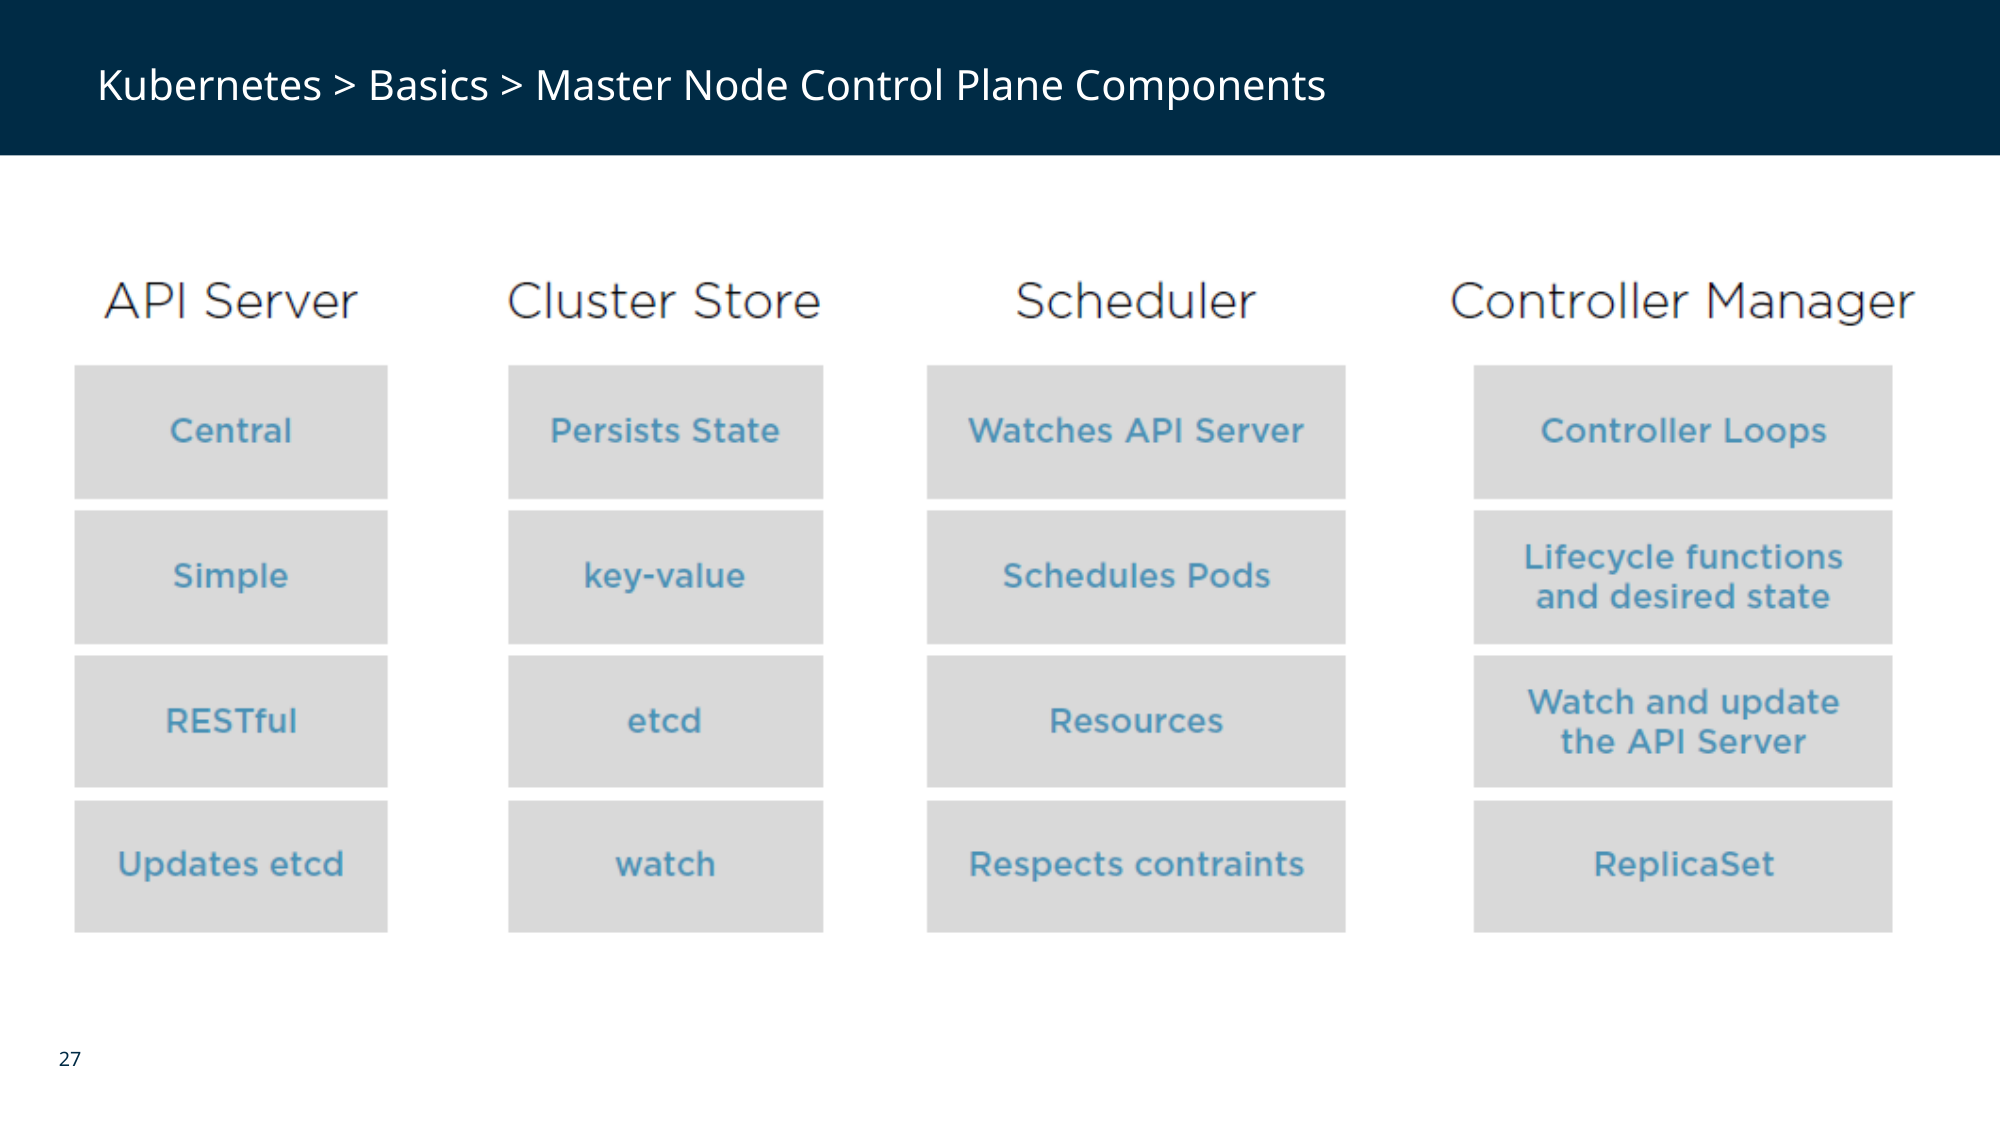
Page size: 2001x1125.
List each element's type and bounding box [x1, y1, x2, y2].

text_box [0, 0, 2000, 156]
picture [60, 262, 1942, 983]
